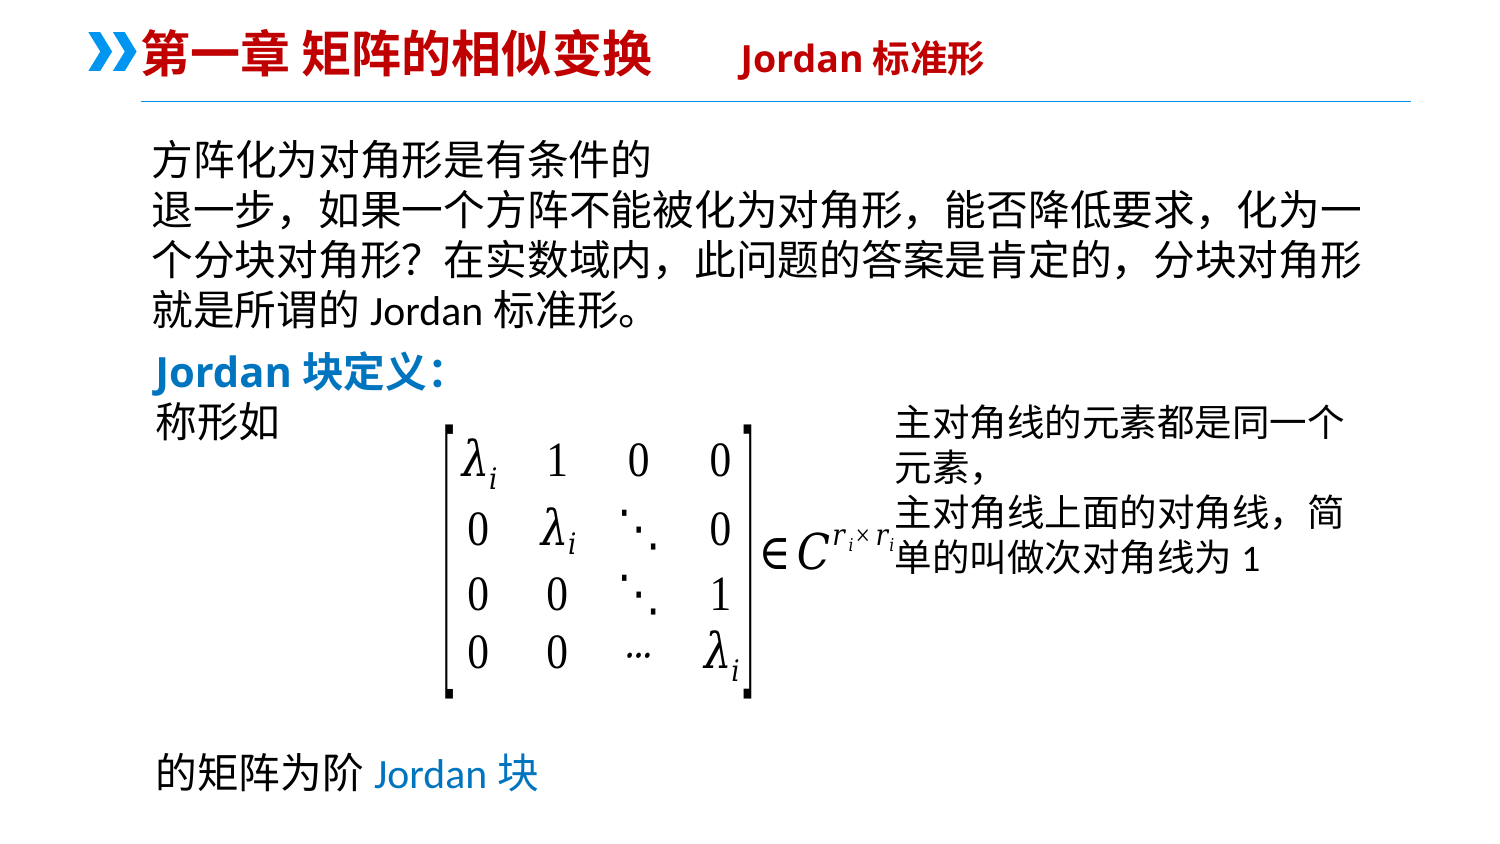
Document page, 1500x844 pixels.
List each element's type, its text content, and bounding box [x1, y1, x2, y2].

text_box [111, 30, 139, 73]
text_box [86, 30, 114, 73]
text_box 方阵化为对角形是有条件的 退一步，如果一个方阵不能被化为对角形，能否降低要求，化为一个分块对角形？在实数域内，此问题的答案是肯定的，分块对角形就是所谓的Jordan标准形。 [136, 126, 1412, 342]
text_box 第一章 矩阵的相似变换 Jordan标准形 [140, 20, 1341, 84]
